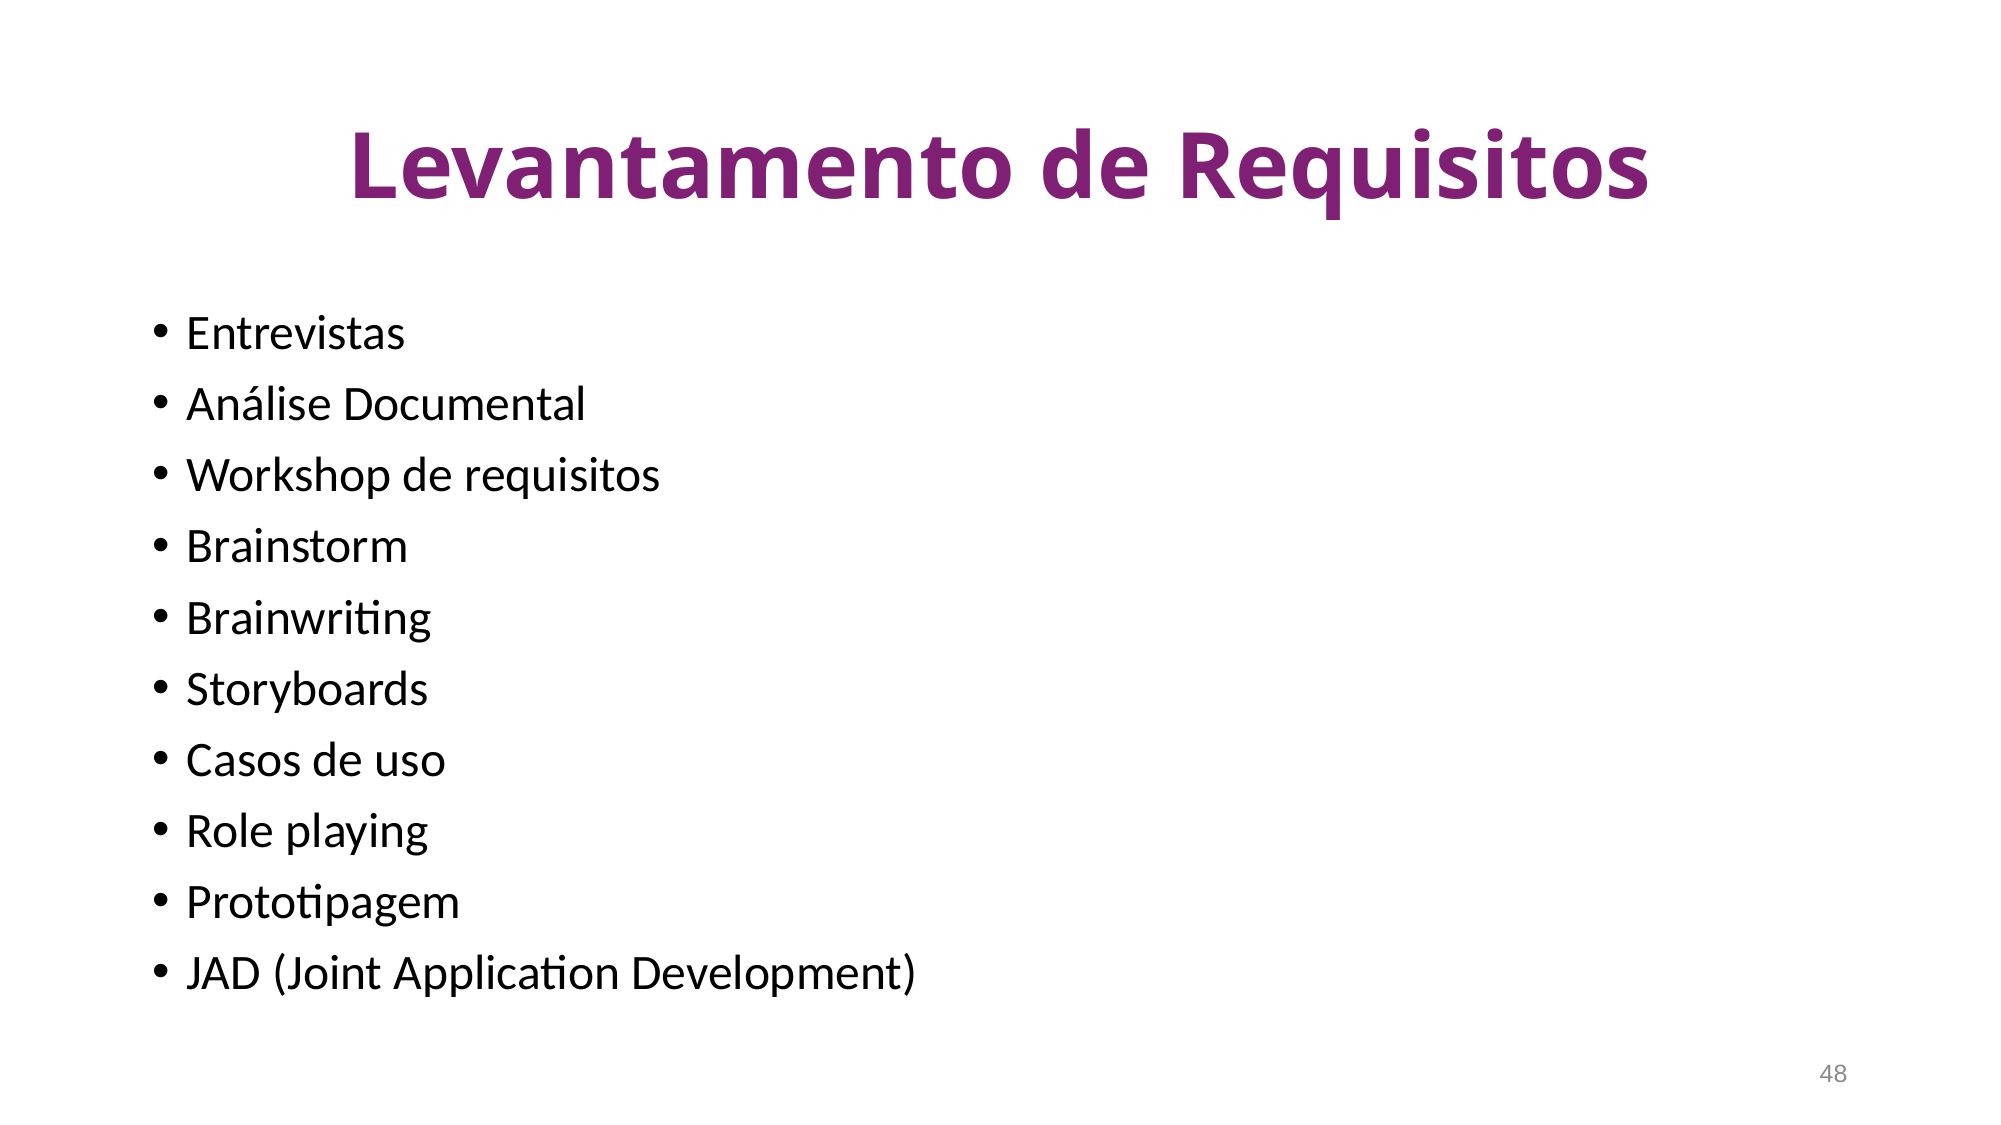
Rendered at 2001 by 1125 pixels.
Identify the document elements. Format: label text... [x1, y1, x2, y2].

slide_number 48 [1412, 1042, 1863, 1103]
title Levantamento de Requisitos [137, 59, 1863, 278]
list Entrevistas Análise Documental Workshop de requisitos Brainstorm Brainwriting Storyboards Casos de uso Role playing Prototipagem JAD (Joint Application Development) [137, 299, 1863, 1014]
